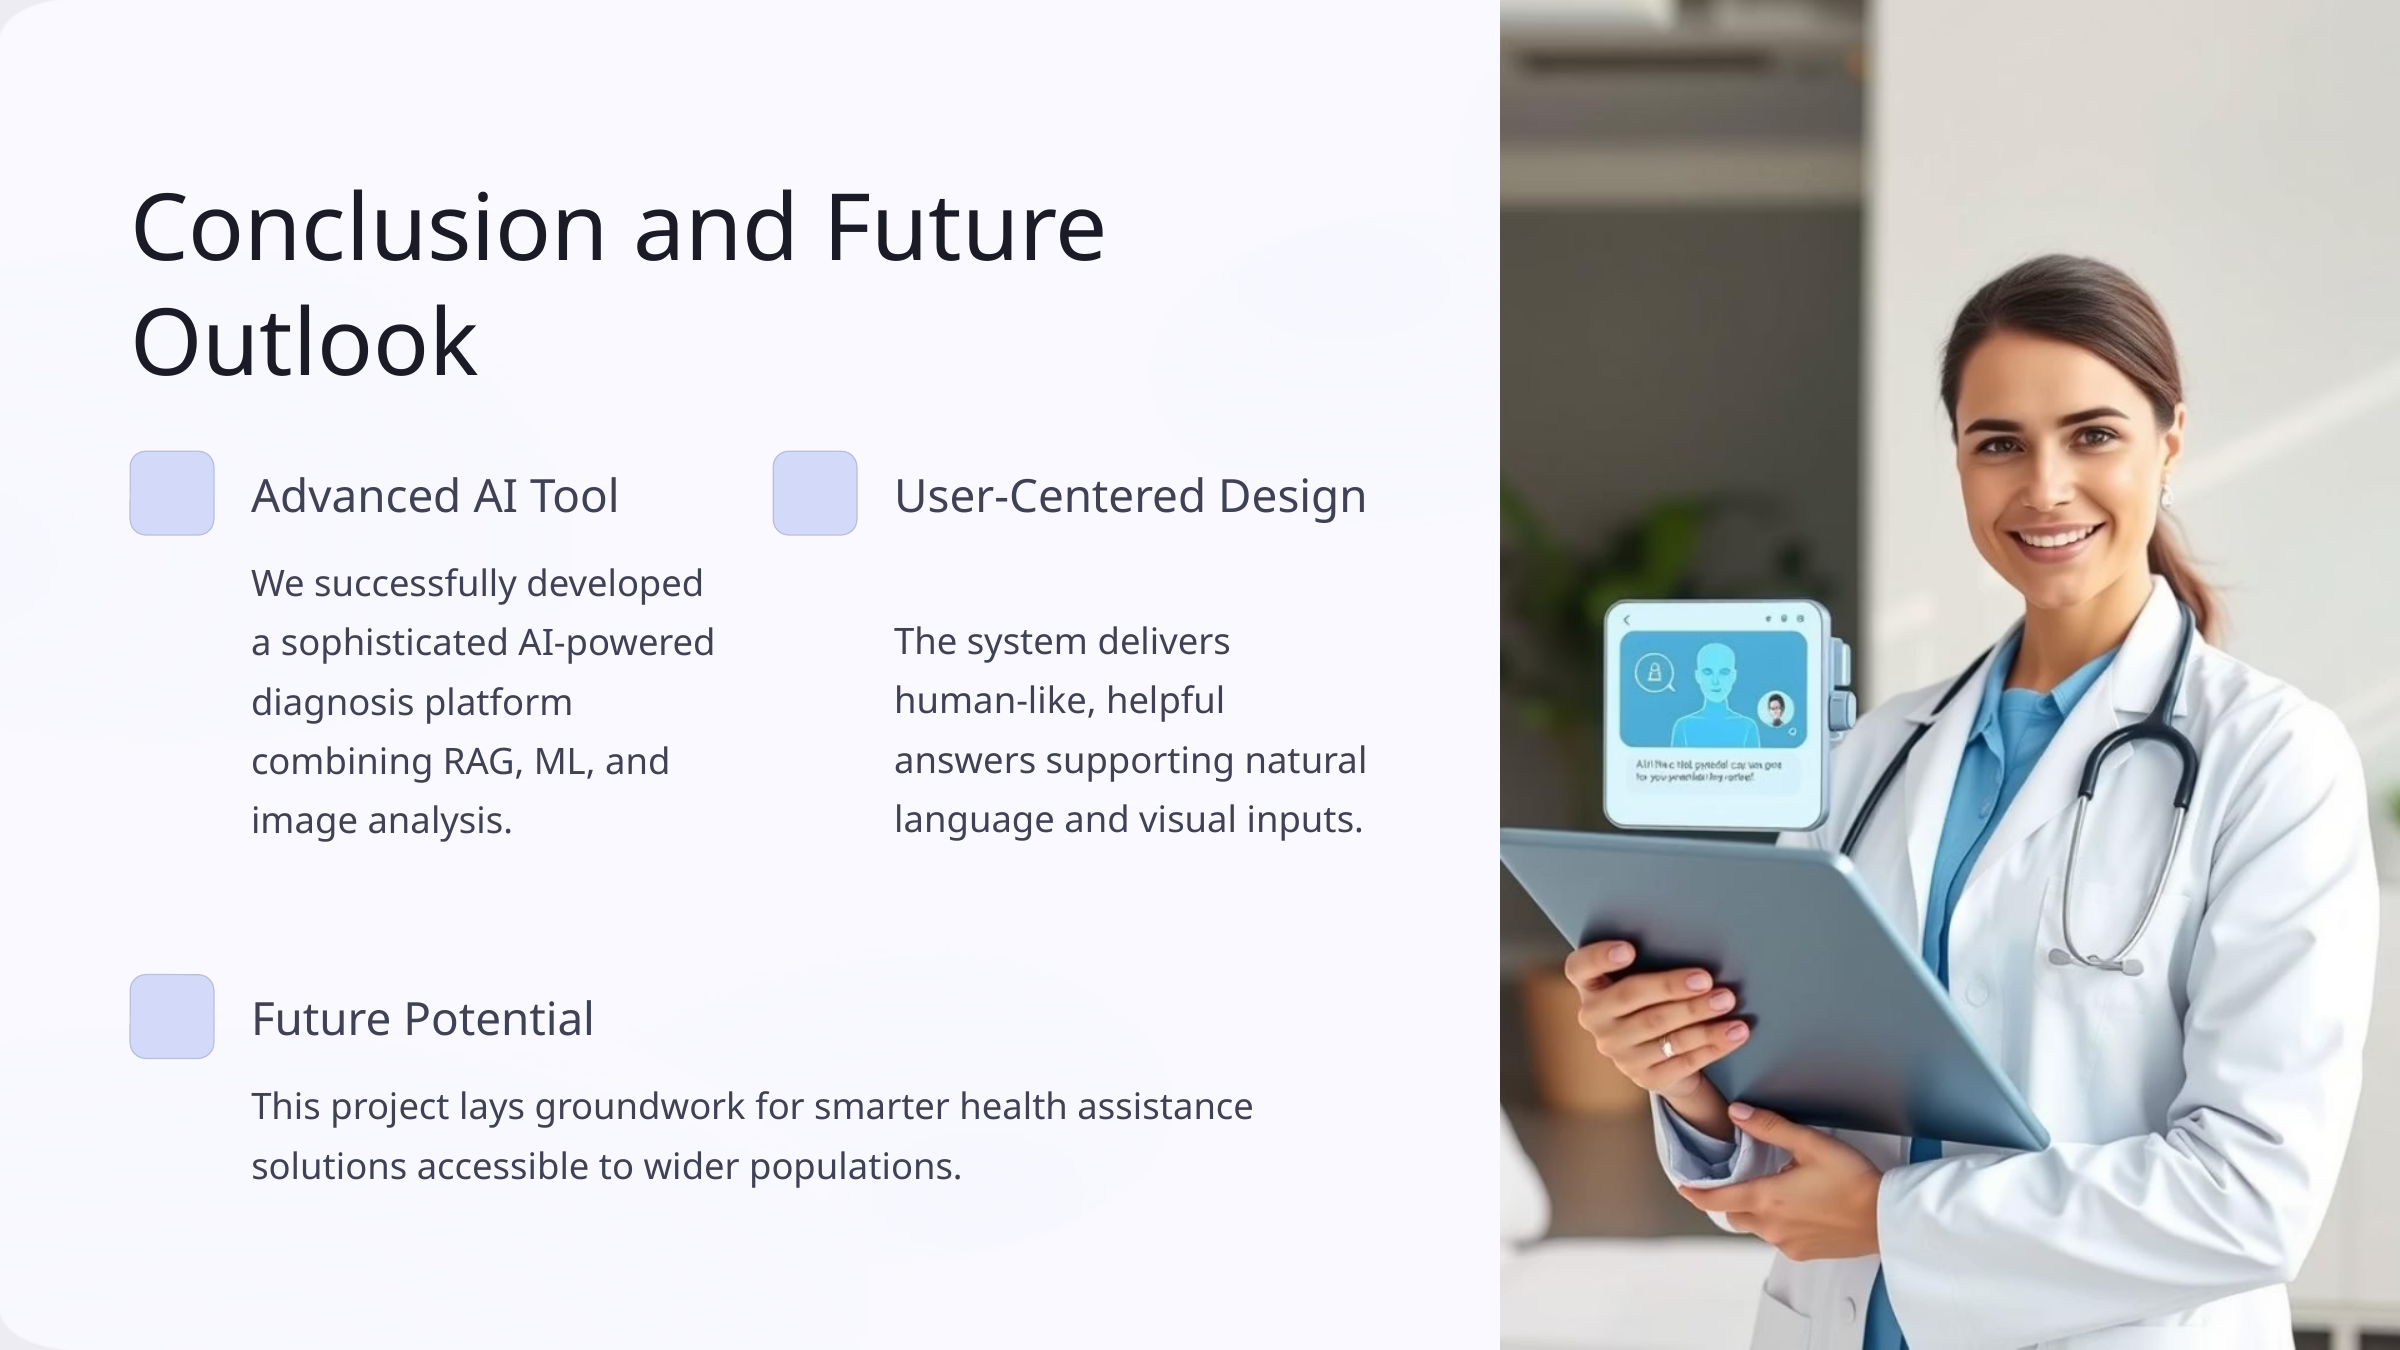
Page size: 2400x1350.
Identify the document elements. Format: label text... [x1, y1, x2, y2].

text_box User-Centered Design [894, 464, 1370, 581]
text_box [130, 451, 214, 535]
text_box [130, 974, 214, 1059]
text_box We successfully developed a sophisticated AI-powered diagnosis platform combining RAG, ML, and image analysis. [251, 544, 727, 843]
text_box [773, 451, 857, 535]
text_box Advanced AI Tool [251, 463, 717, 523]
text_box Conclusion and Future Outlook [130, 162, 1370, 396]
picture [1499, 0, 2400, 1350]
text_box Future Potential [251, 987, 717, 1046]
text_box The system delivers human-like, helpful answers supporting natural language and visual inputs. [894, 602, 1370, 901]
text_box This project lays groundwork for smarter health assistance solutions accessible to wider populations. [251, 1067, 1370, 1187]
